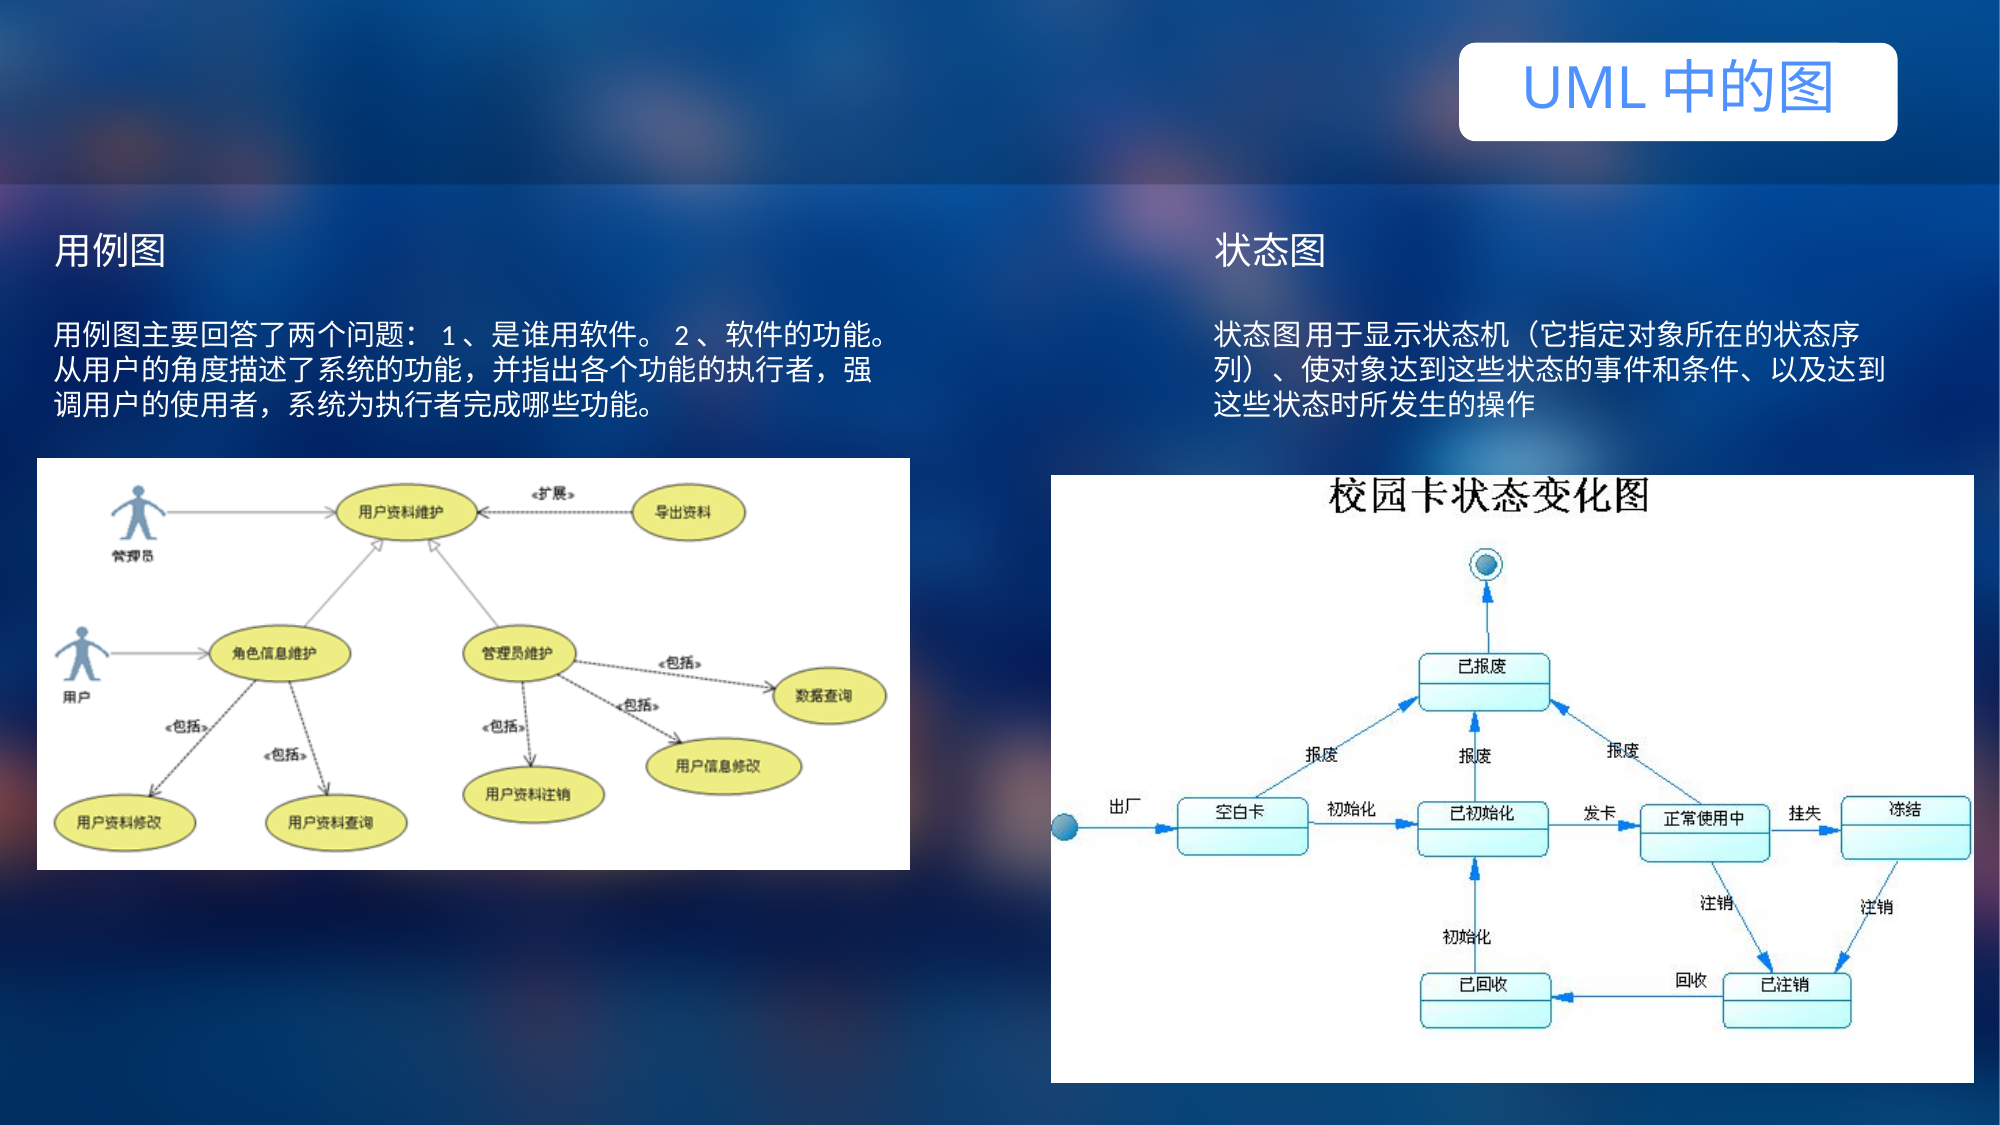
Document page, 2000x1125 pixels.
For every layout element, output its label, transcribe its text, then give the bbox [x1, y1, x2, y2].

text_box 用例图 [39, 219, 183, 280]
text_box [1456, 40, 1900, 144]
text_box UML中的图 [1506, 43, 1851, 128]
text_box 状态图 [1200, 219, 1343, 280]
text_box 状态图 用于显示状态机（它指定对象所在的状态序列）、使对象达到这些状态的事件和条件、以及达到这些状态时所发生的操作 [1199, 308, 1910, 429]
text_box 用例图主要回答了两个问题：1、是谁用软件。2、软件的功能。从用户的角度描述了系统的功能，并指出各个功能的执行者，强调用户的使用者，系统为执行者完成哪些功能。 [38, 308, 911, 429]
picture [0, 0, 2000, 1125]
